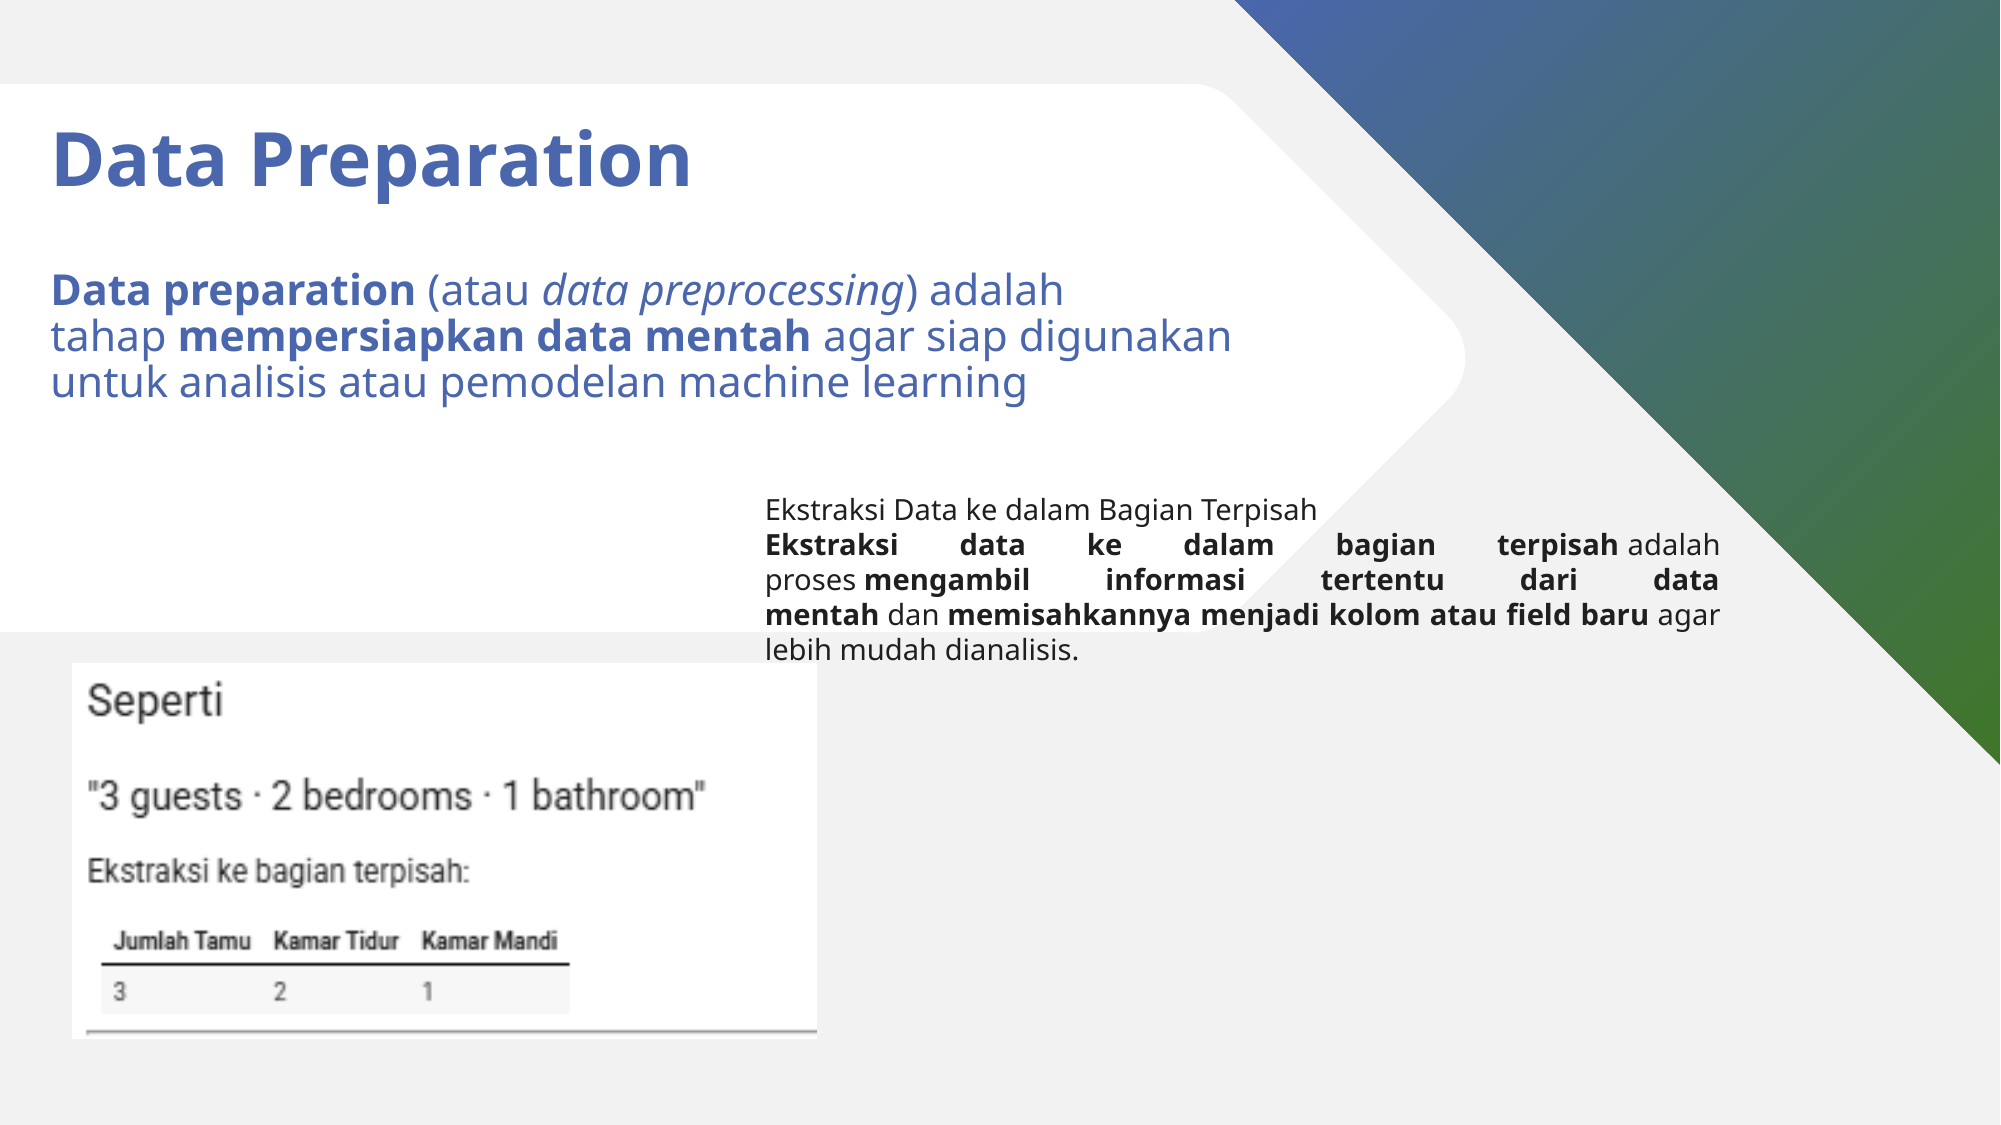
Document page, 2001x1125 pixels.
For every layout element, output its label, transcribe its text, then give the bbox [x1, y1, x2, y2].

title Data Preparation [35, 87, 946, 237]
picture [71, 663, 817, 1039]
text_box Data preparation (atau data preprocessing) adalah tahap mempersiapkan data mentah agar siap digunakan untuk analisis atau pemodelan machine learning [35, 244, 1255, 432]
text_box Ekstraksi Data ke dalam Bagian Terpisah Ekstraksi data ke dalam bagian terpisah adalah proses mengambil informasi tertentu dari data mentah dan memisahkannya menjadi kolom atau field baru agar lebih mudah dianalisis. [750, 484, 1736, 674]
